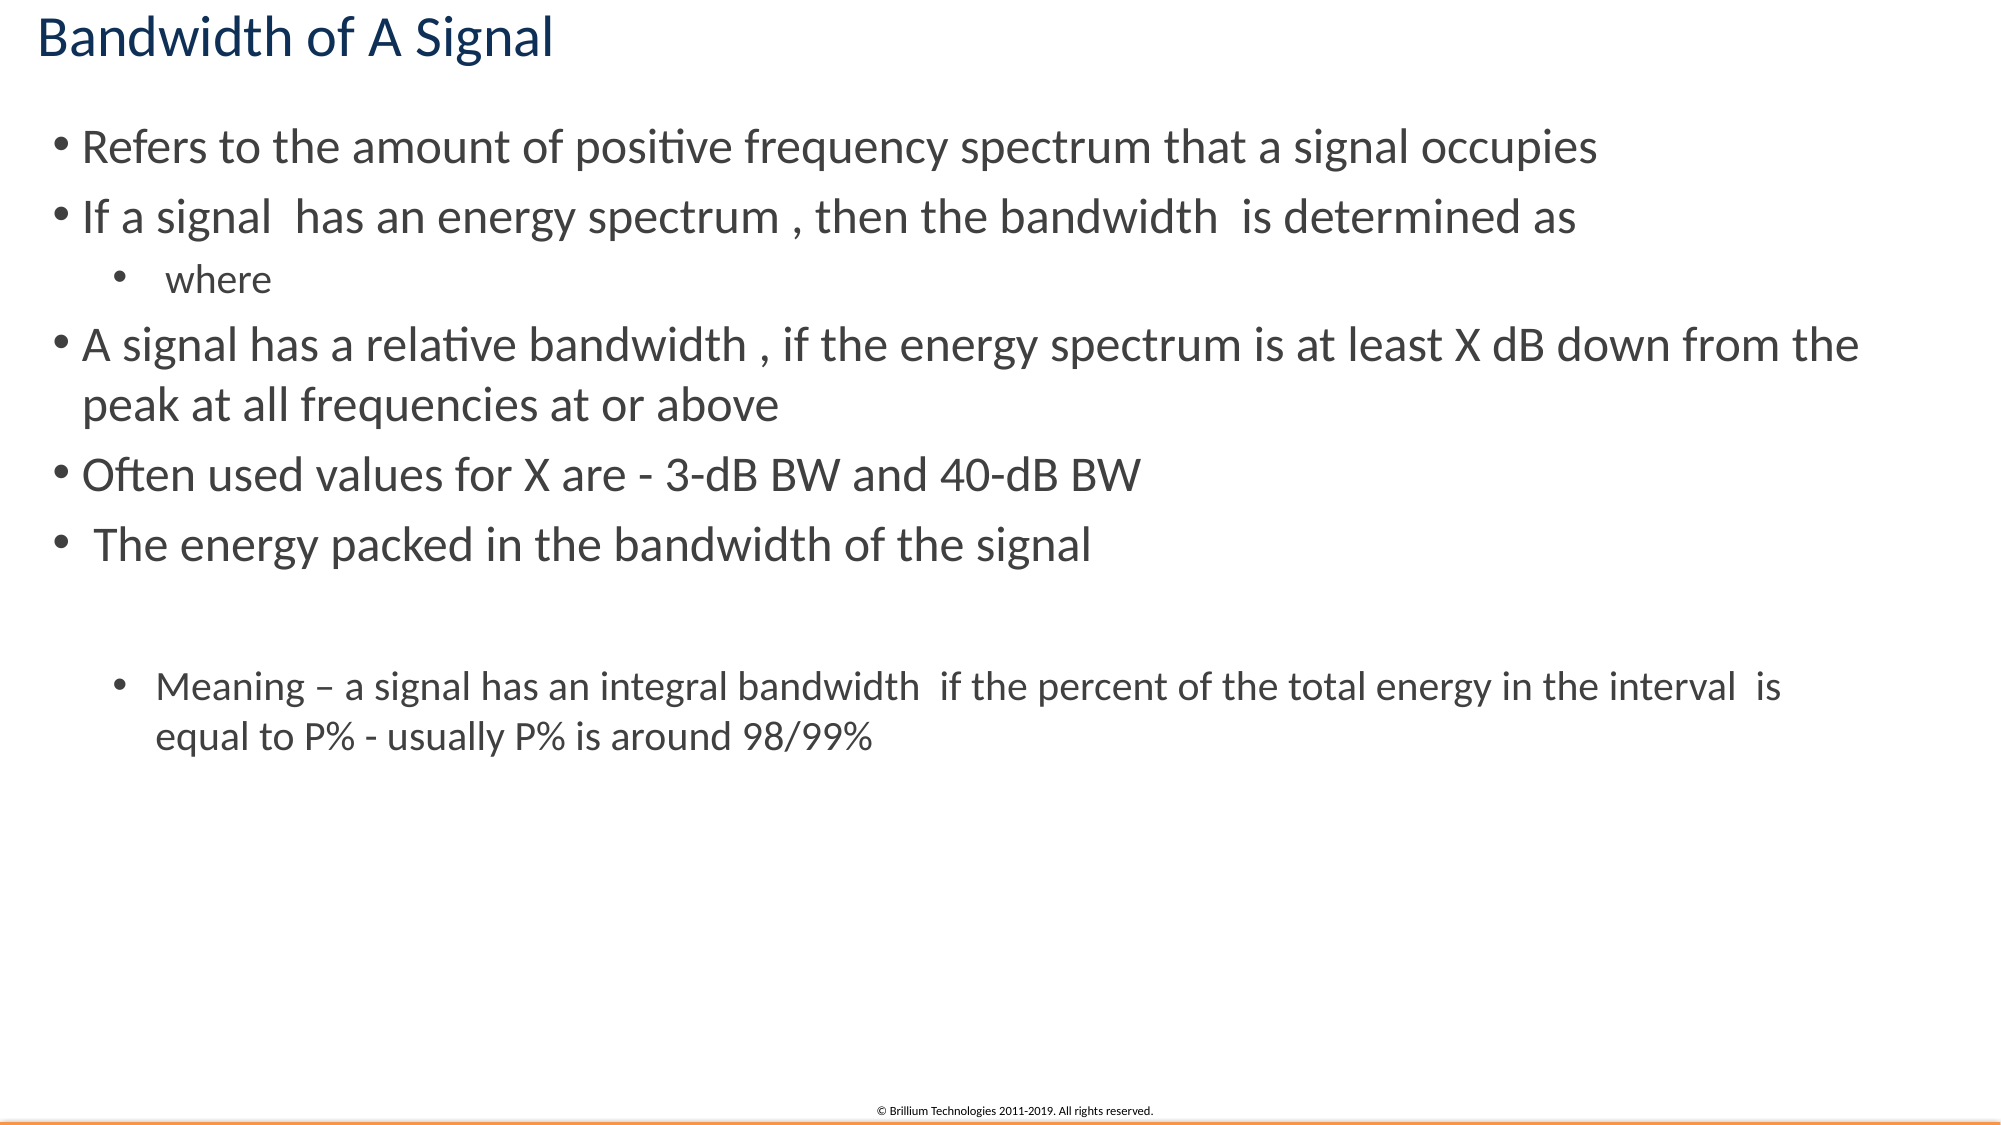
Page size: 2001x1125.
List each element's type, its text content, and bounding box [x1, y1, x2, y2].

title Bandwidth of A Signal [22, 0, 1900, 66]
